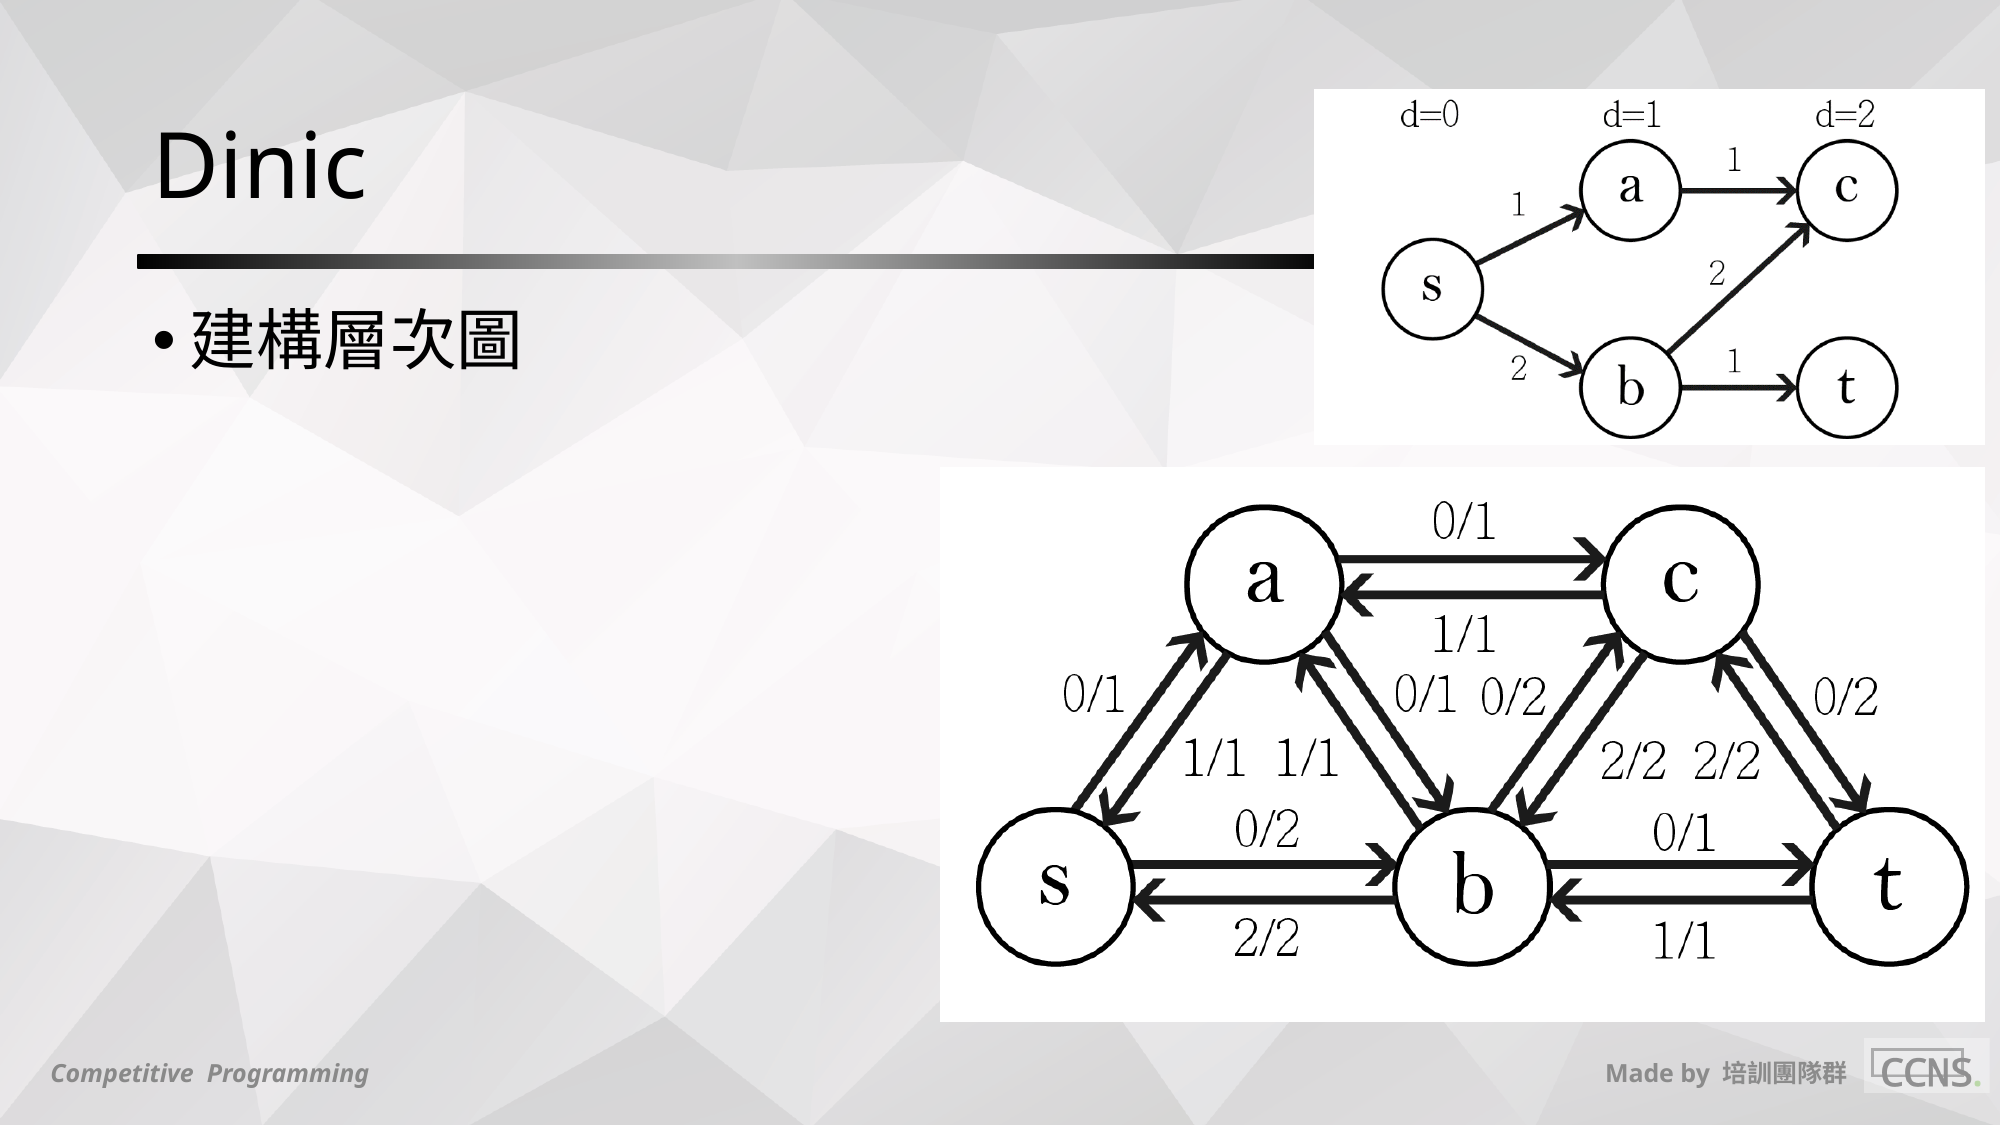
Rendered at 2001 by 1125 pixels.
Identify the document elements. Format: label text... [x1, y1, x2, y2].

title Dinic [137, 59, 1863, 278]
list 建構層次圖 [137, 299, 1863, 1014]
picture [0, 0, 2000, 1125]
